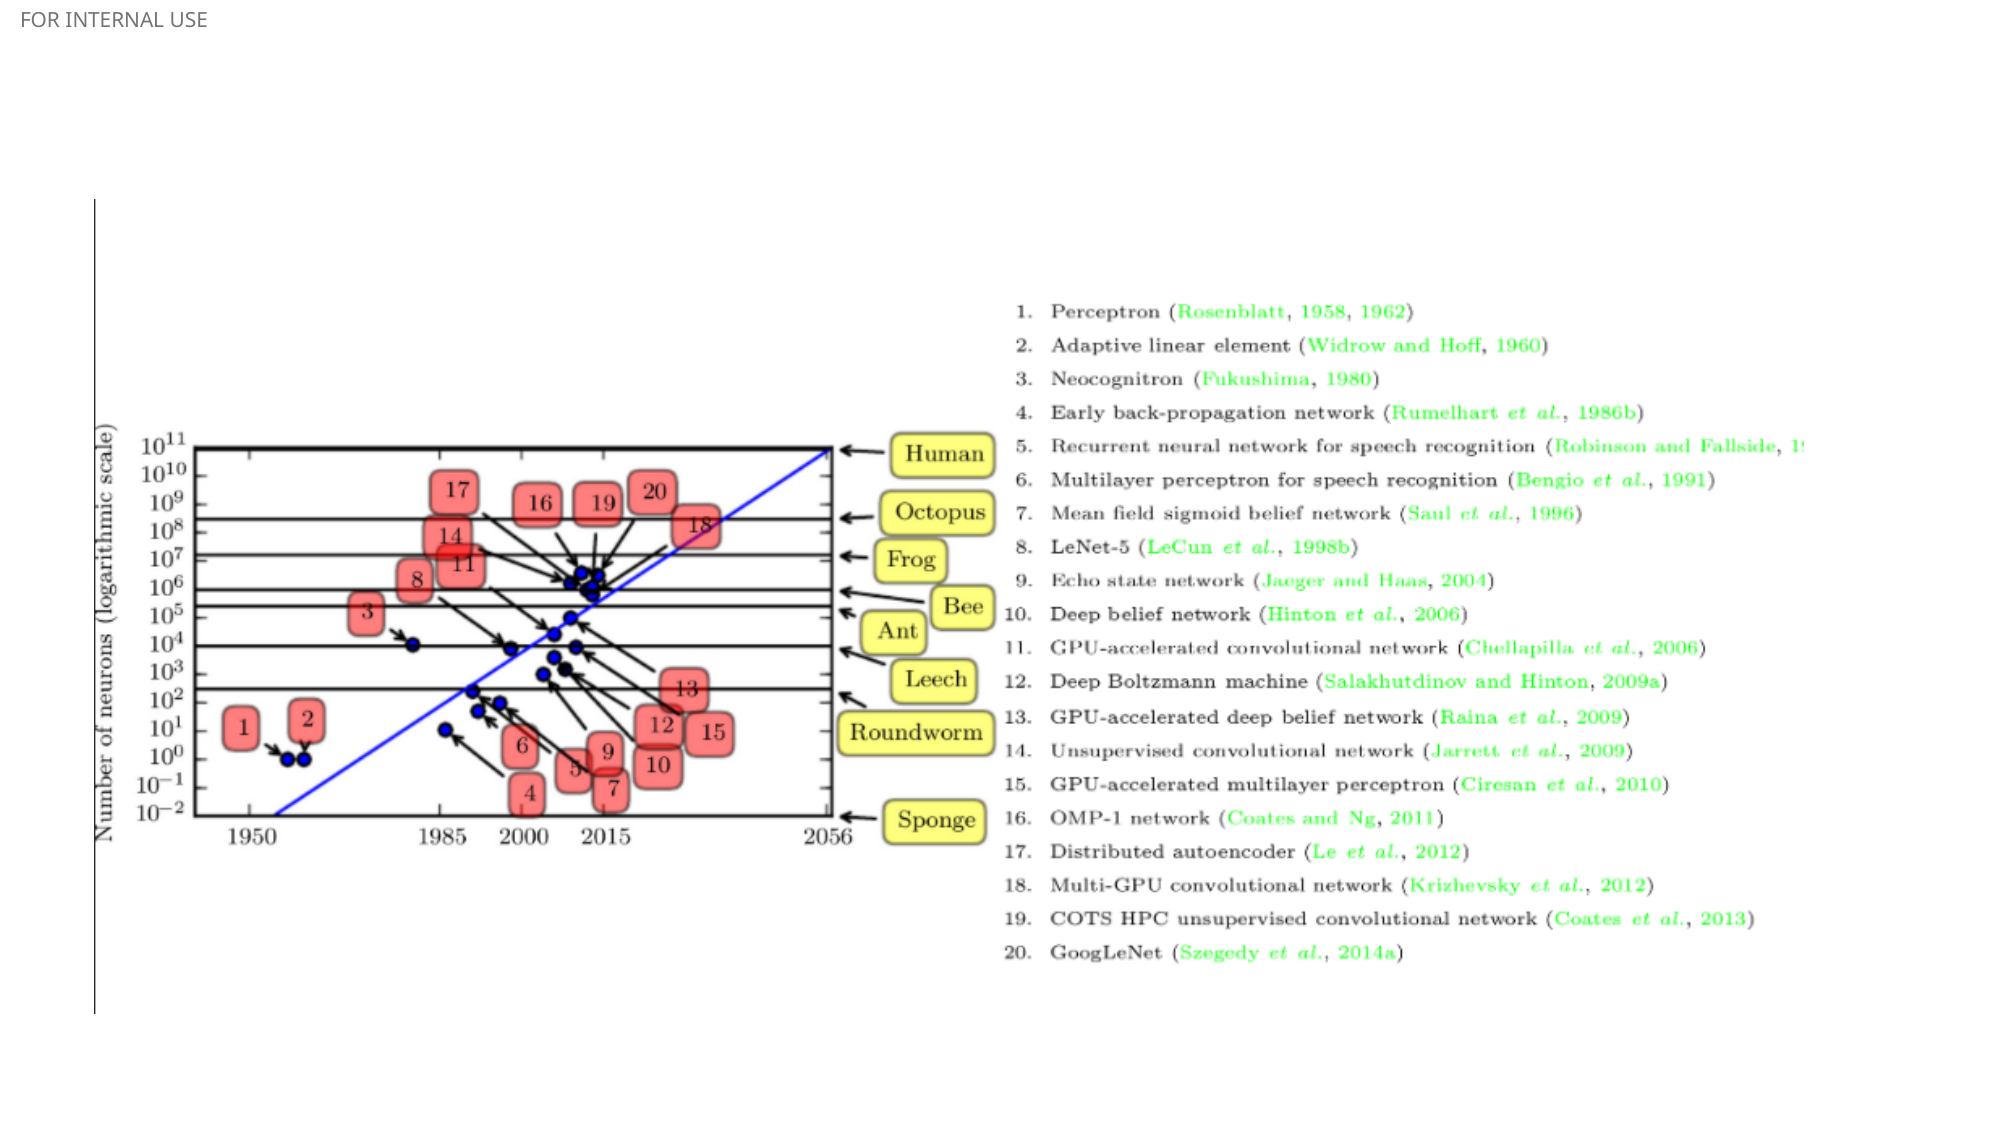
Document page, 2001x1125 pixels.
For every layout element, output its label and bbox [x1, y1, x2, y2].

picture [93, 199, 1804, 1014]
